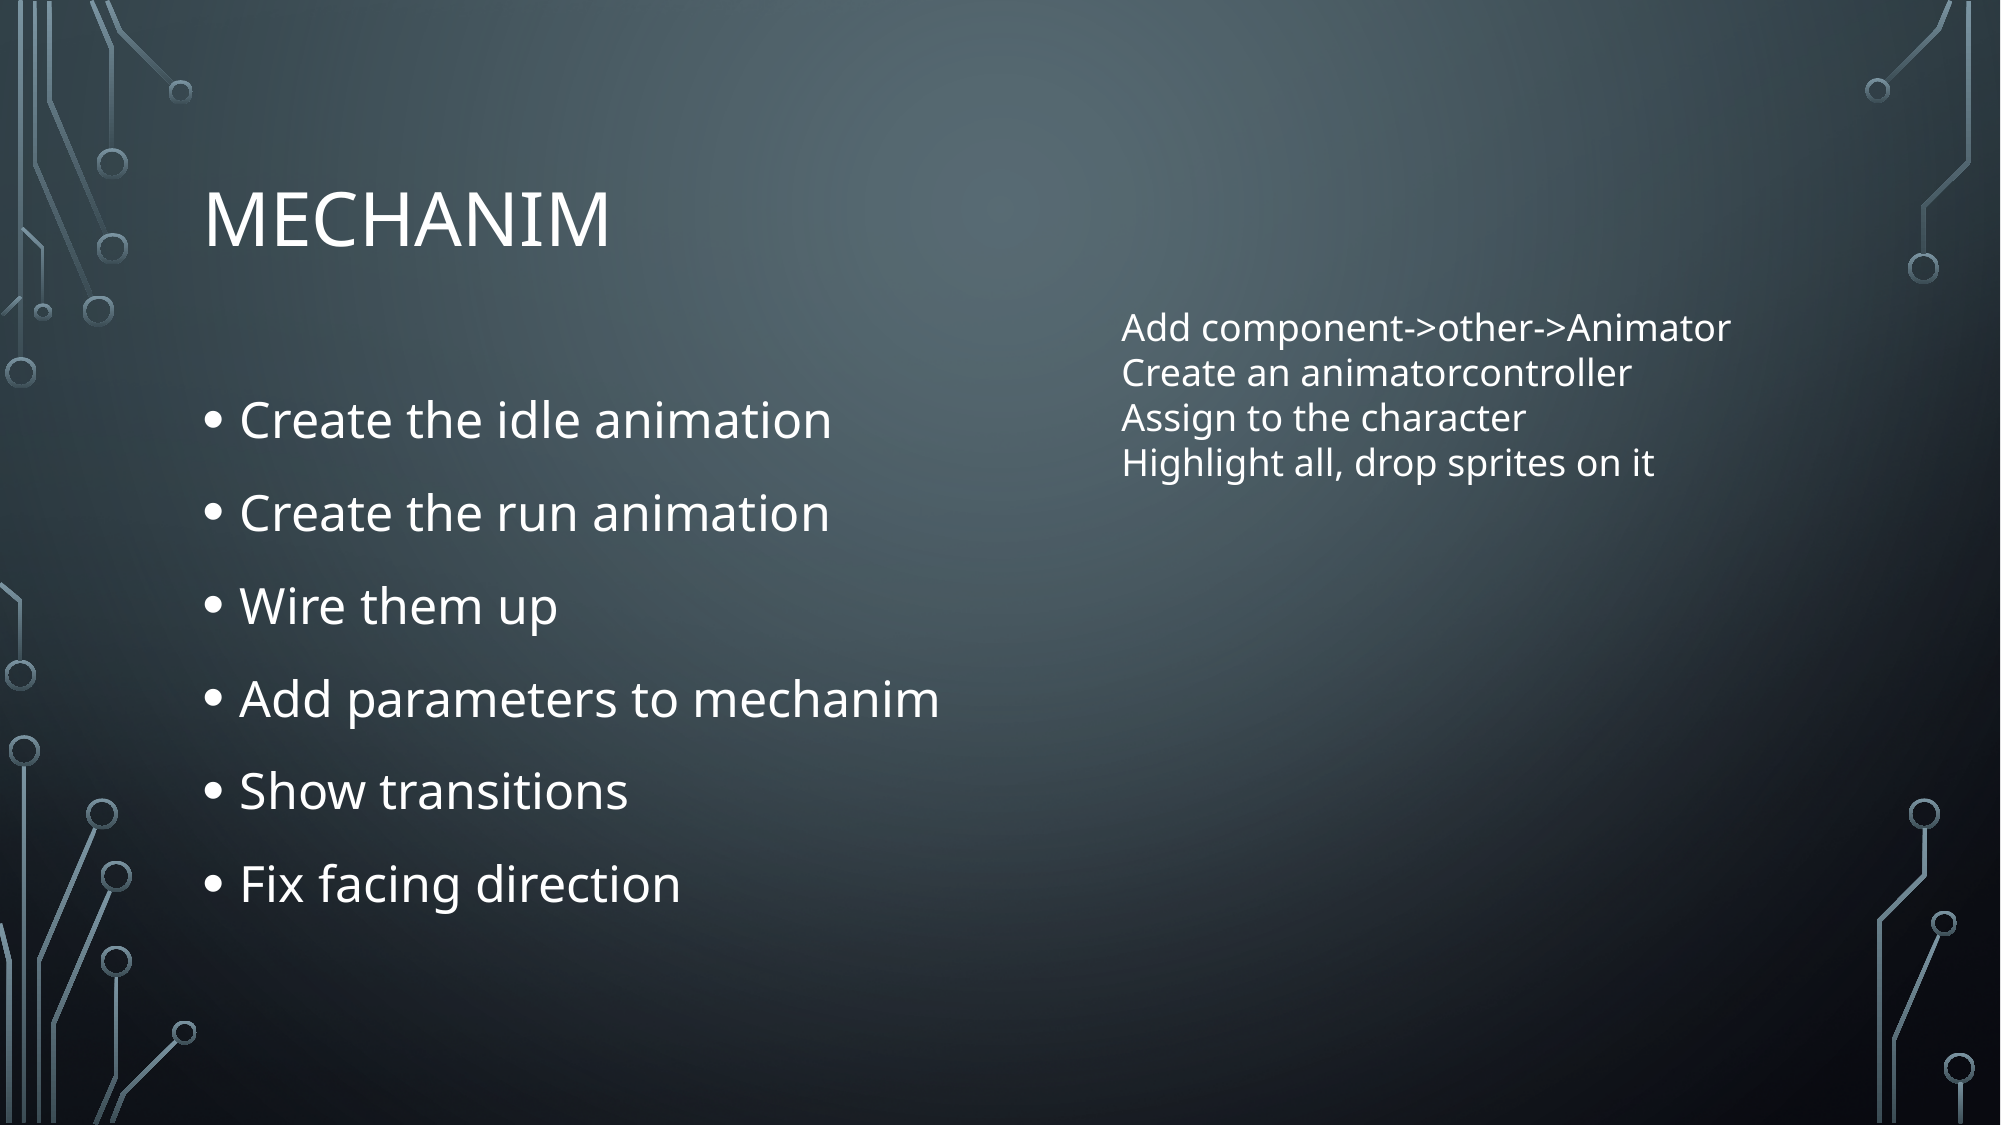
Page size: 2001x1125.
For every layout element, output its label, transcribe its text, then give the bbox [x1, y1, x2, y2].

text_box Add component->other->Animator Create an animatorcontroller Assign to the character Highlight all, drop sprites on it [1106, 296, 1747, 492]
list Create the idle animation Create the run animation Wire them up Add parameters to mechanim Show transitions Fix facing direction [187, 369, 1813, 950]
title Mechanim [187, 101, 1813, 344]
